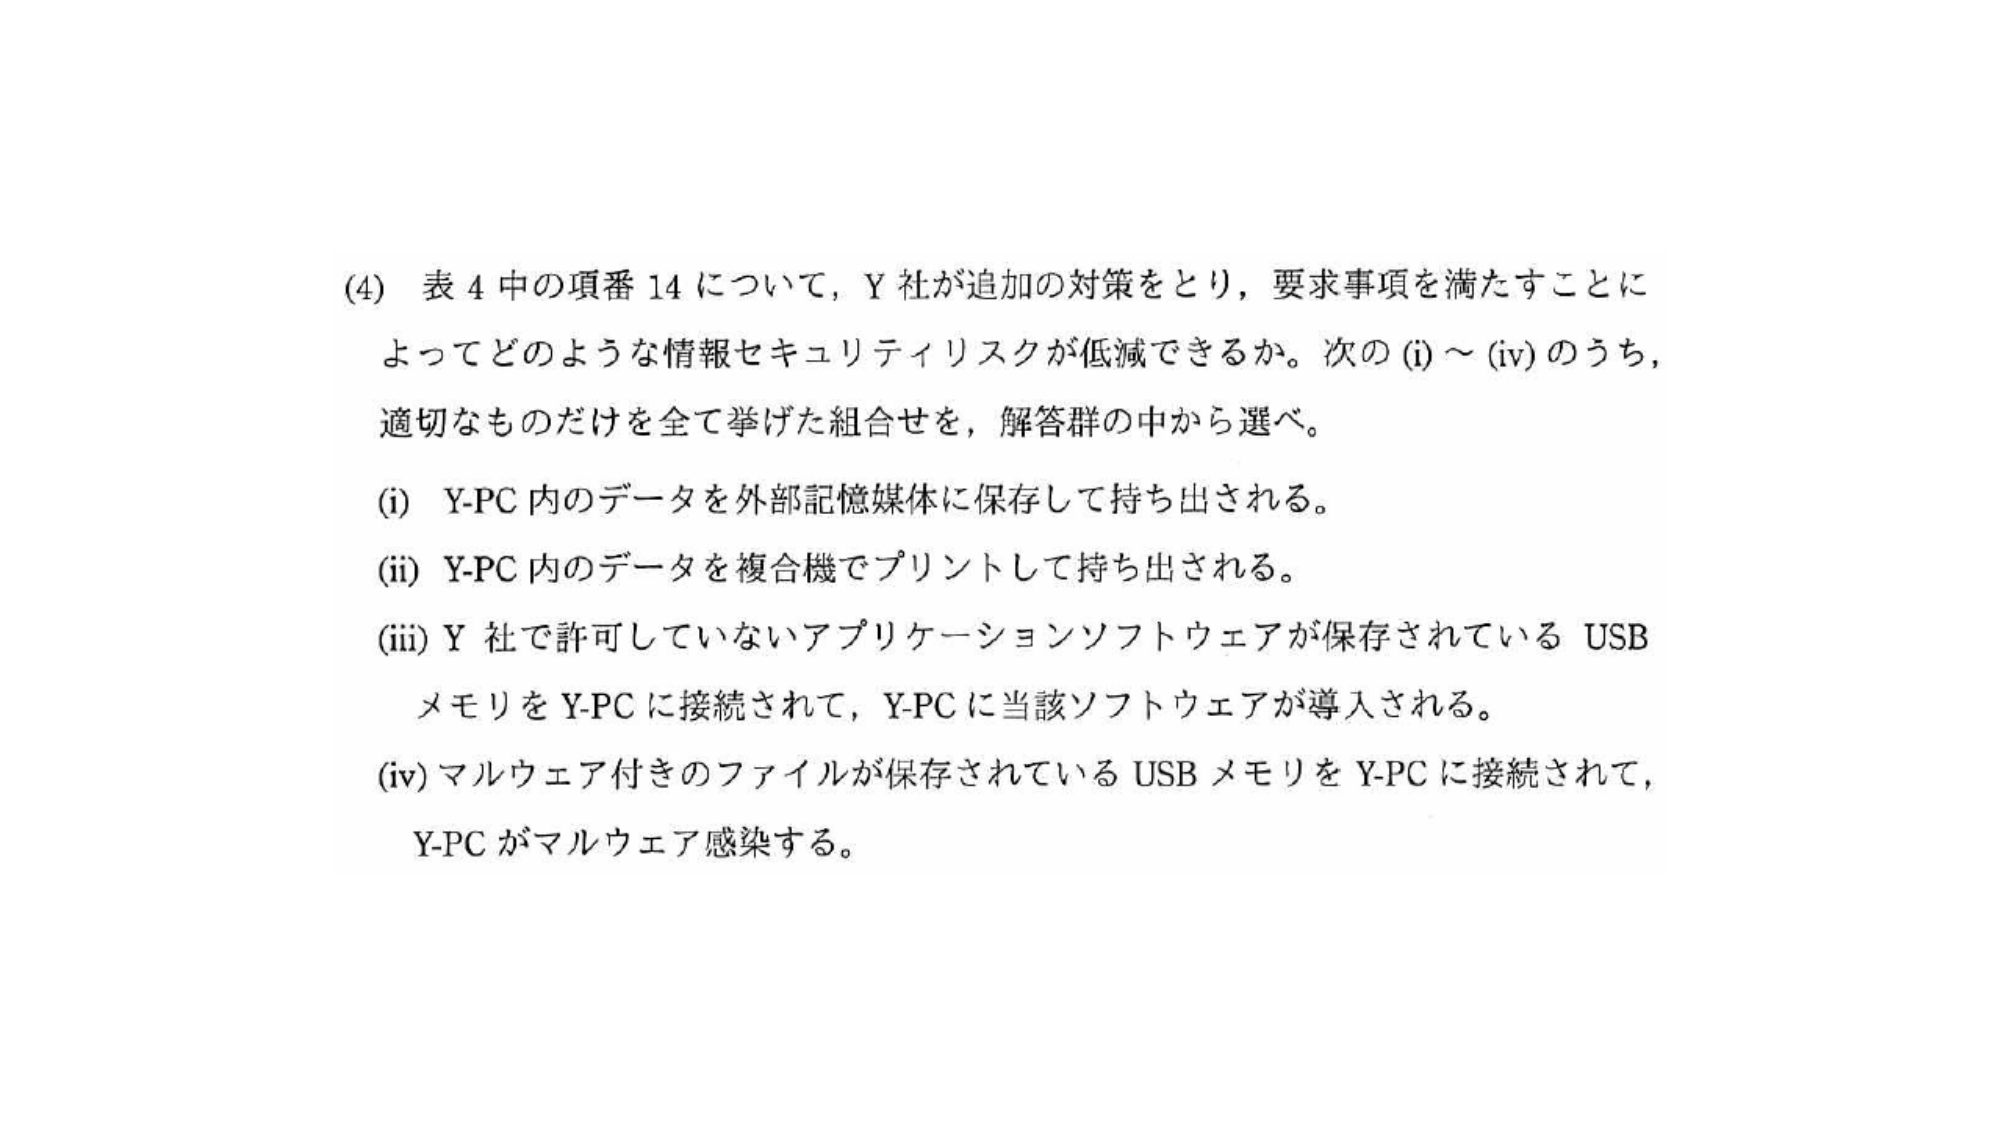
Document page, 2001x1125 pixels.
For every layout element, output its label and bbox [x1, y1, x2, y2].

picture [332, 251, 1668, 874]
